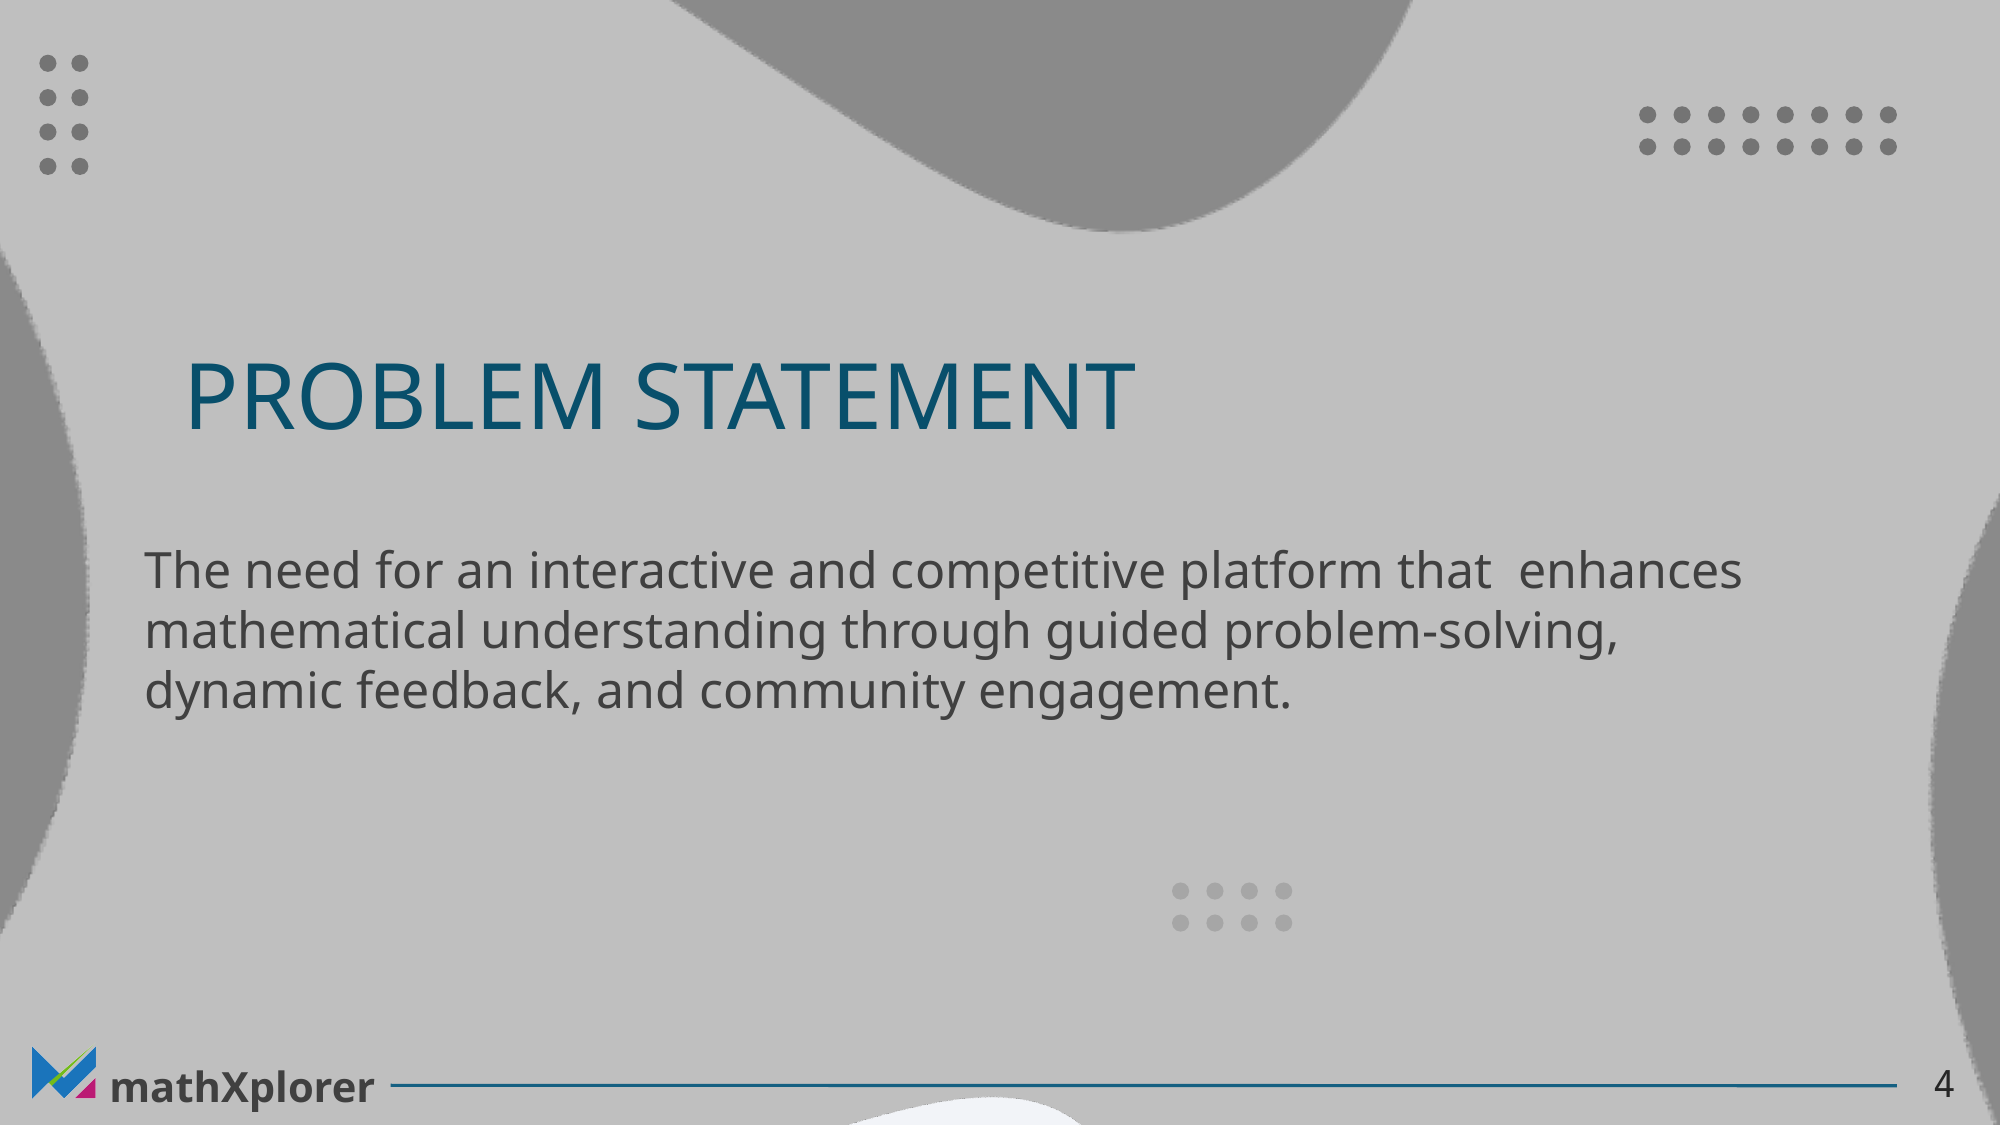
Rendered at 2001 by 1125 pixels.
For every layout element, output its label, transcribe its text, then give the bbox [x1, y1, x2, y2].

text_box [1171, 881, 1293, 933]
picture [0, 0, 2000, 1125]
text_box The need for an interactive and competitive platform that enhances mathematical understanding through guided problem-solving, dynamic feedback, and community engagement. [744, 531, 1251, 727]
